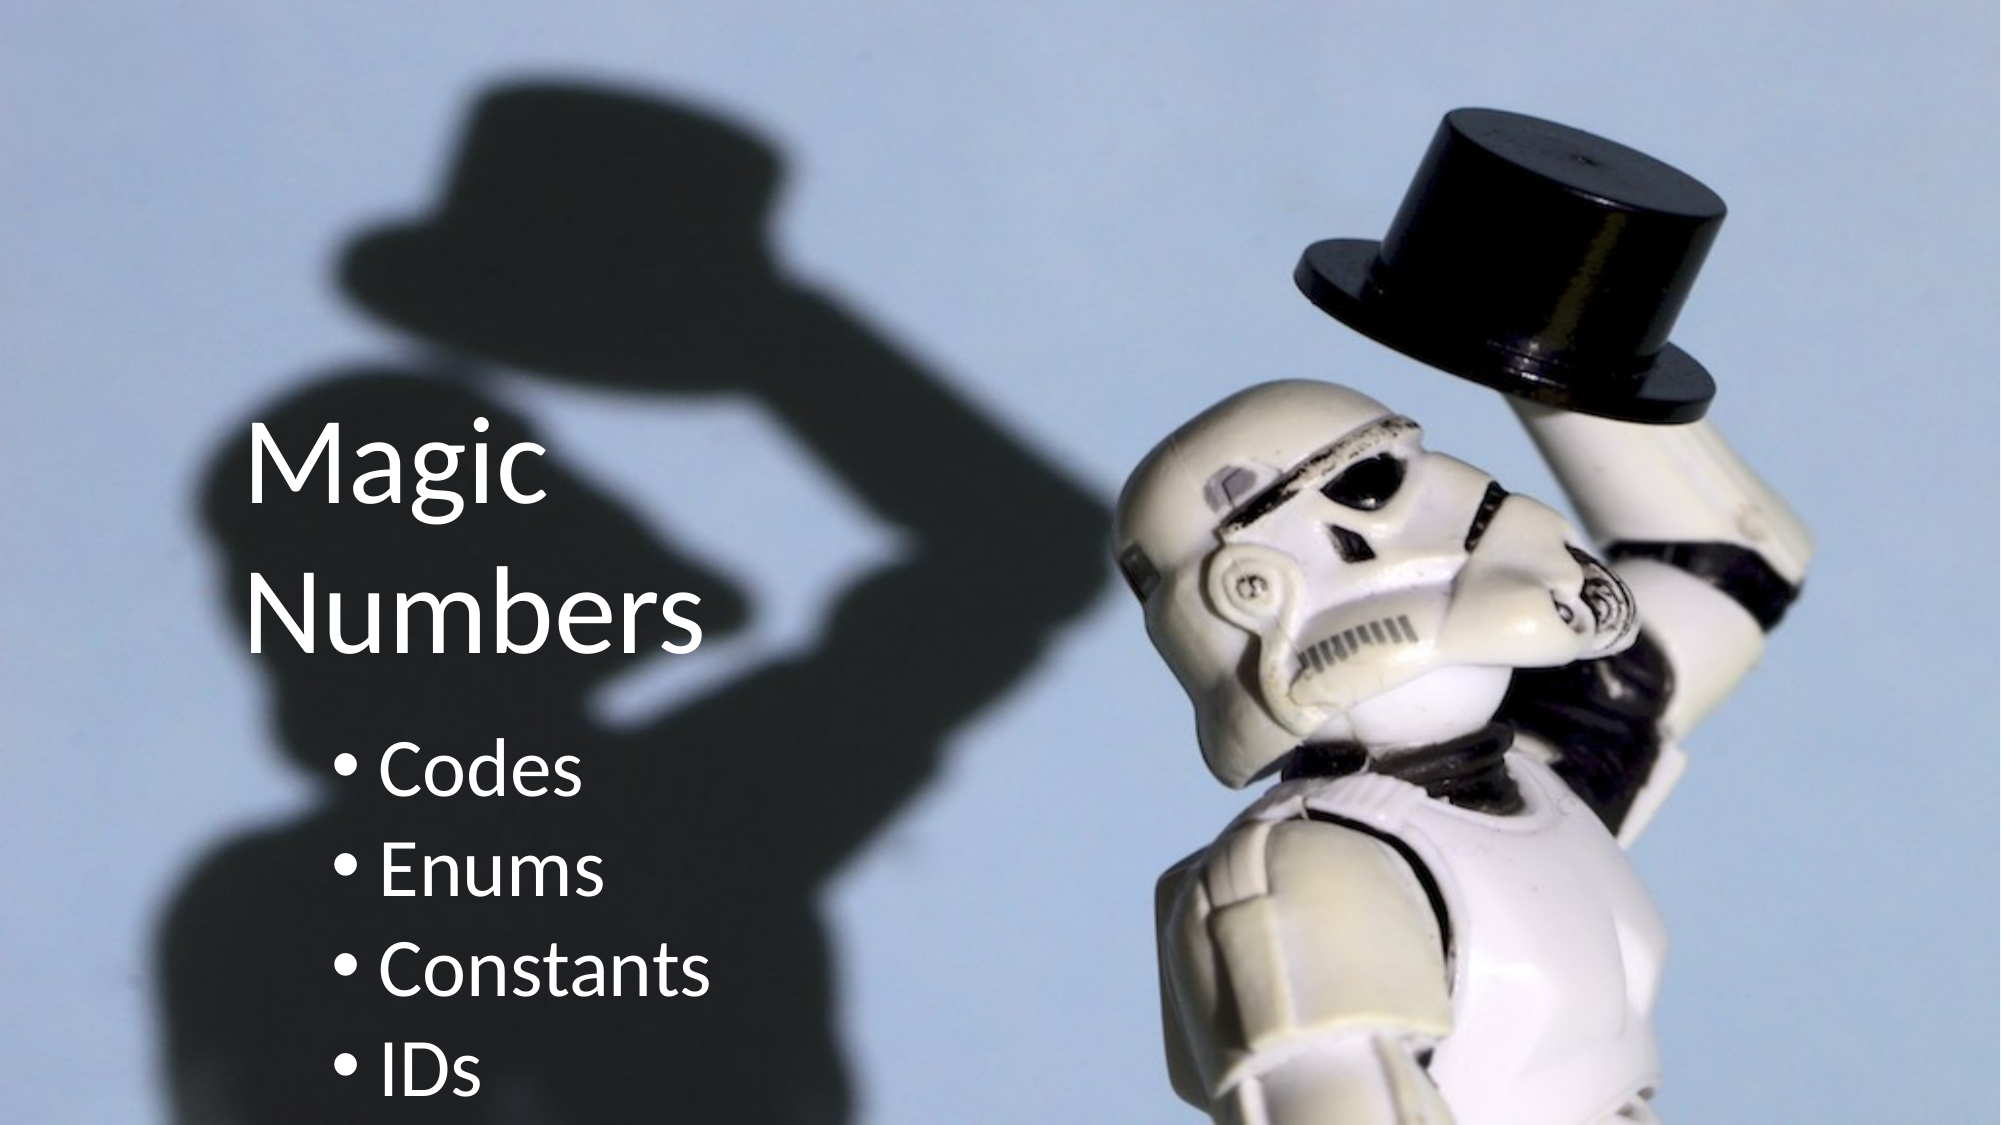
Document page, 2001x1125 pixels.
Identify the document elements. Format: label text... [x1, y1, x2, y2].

text_box Magic Numbers [227, 371, 722, 687]
text_box Codes Enums Constants IDs [316, 705, 743, 1121]
picture [0, 0, 2001, 1125]
